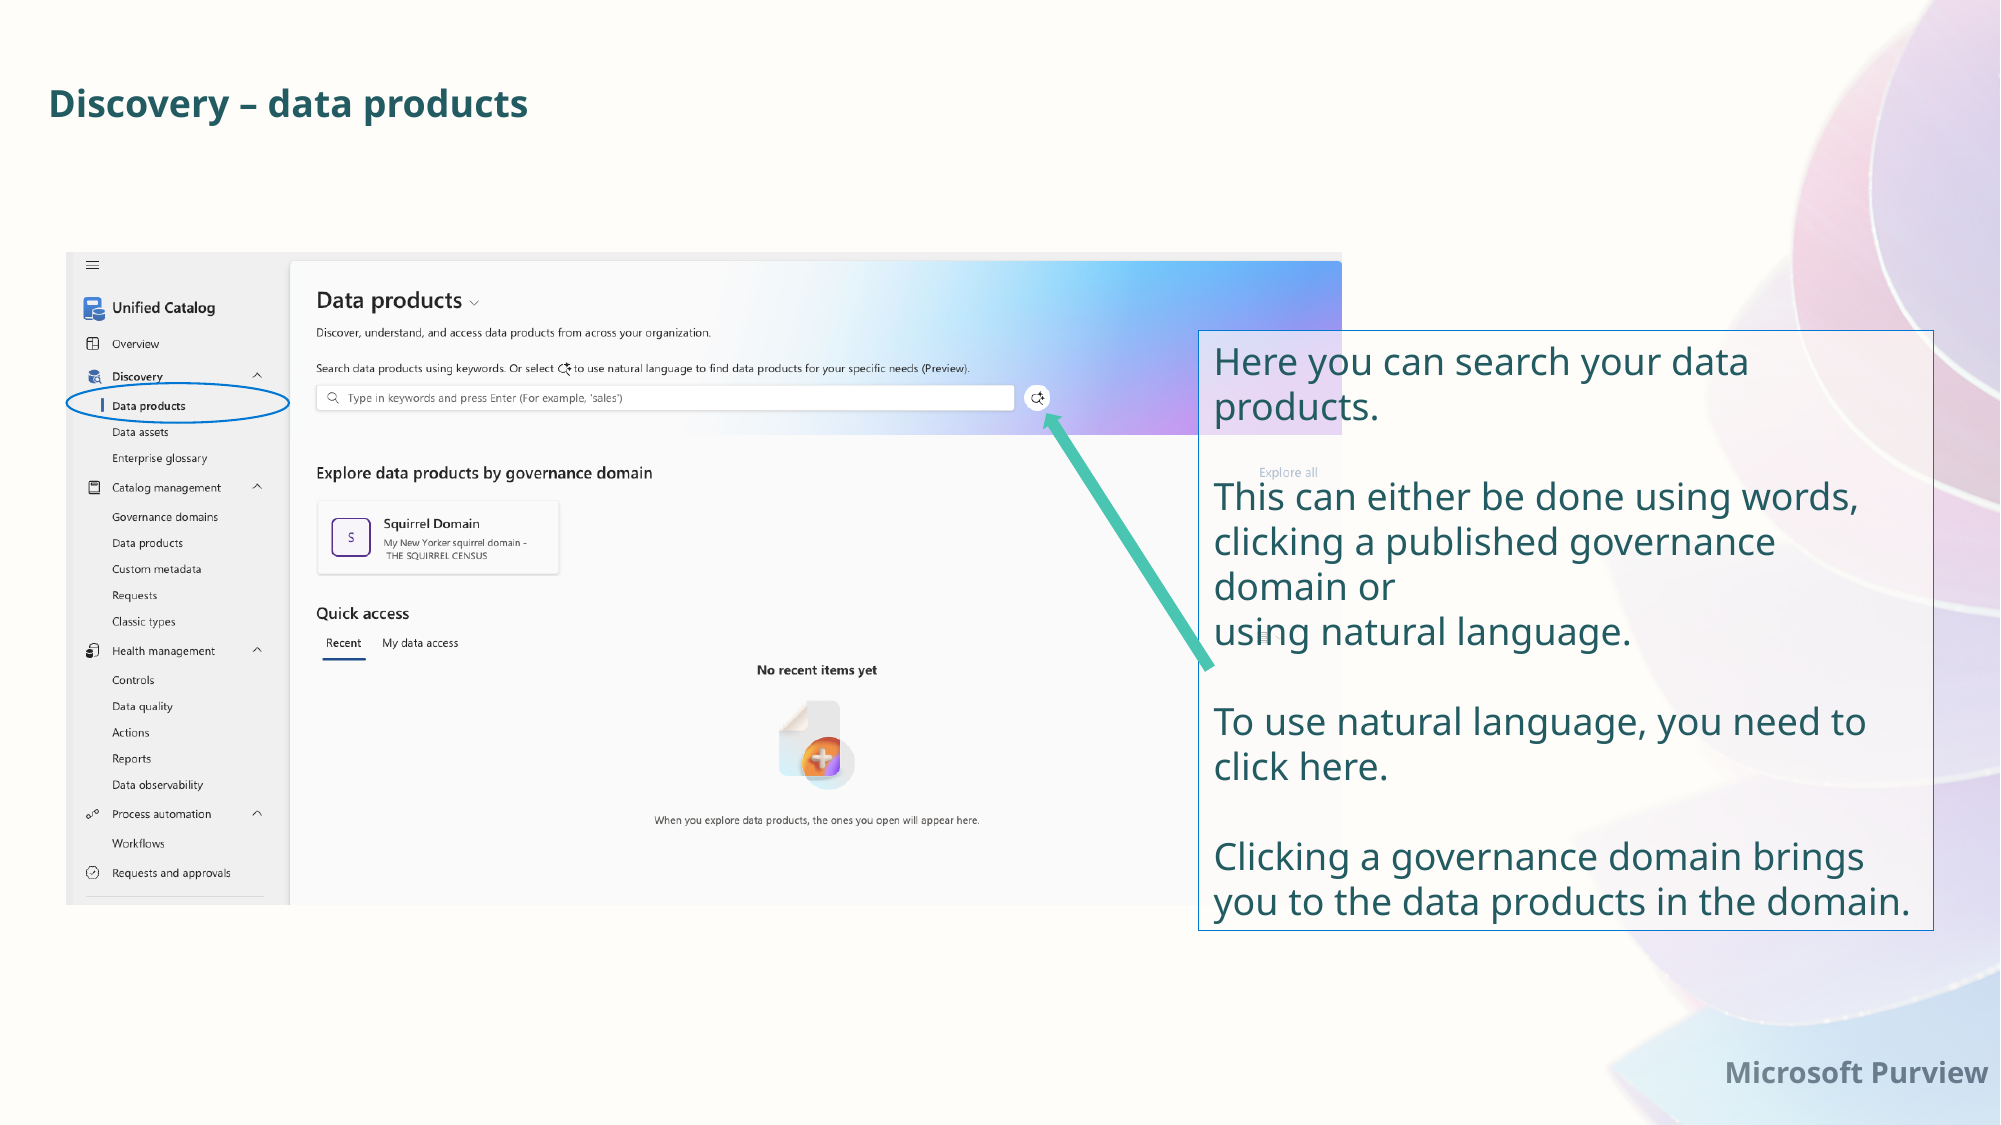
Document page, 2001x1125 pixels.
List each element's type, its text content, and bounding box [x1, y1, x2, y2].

text_box Discovery – data products [33, 72, 544, 133]
picture [66, 252, 1342, 905]
text_box Here you can search your data products. This can either be done using words, clicking a published governance domain or using natural language. To use natural language, you need to click here. Clicking a governance domain brings you to the data products in the domain. [1198, 330, 1934, 931]
